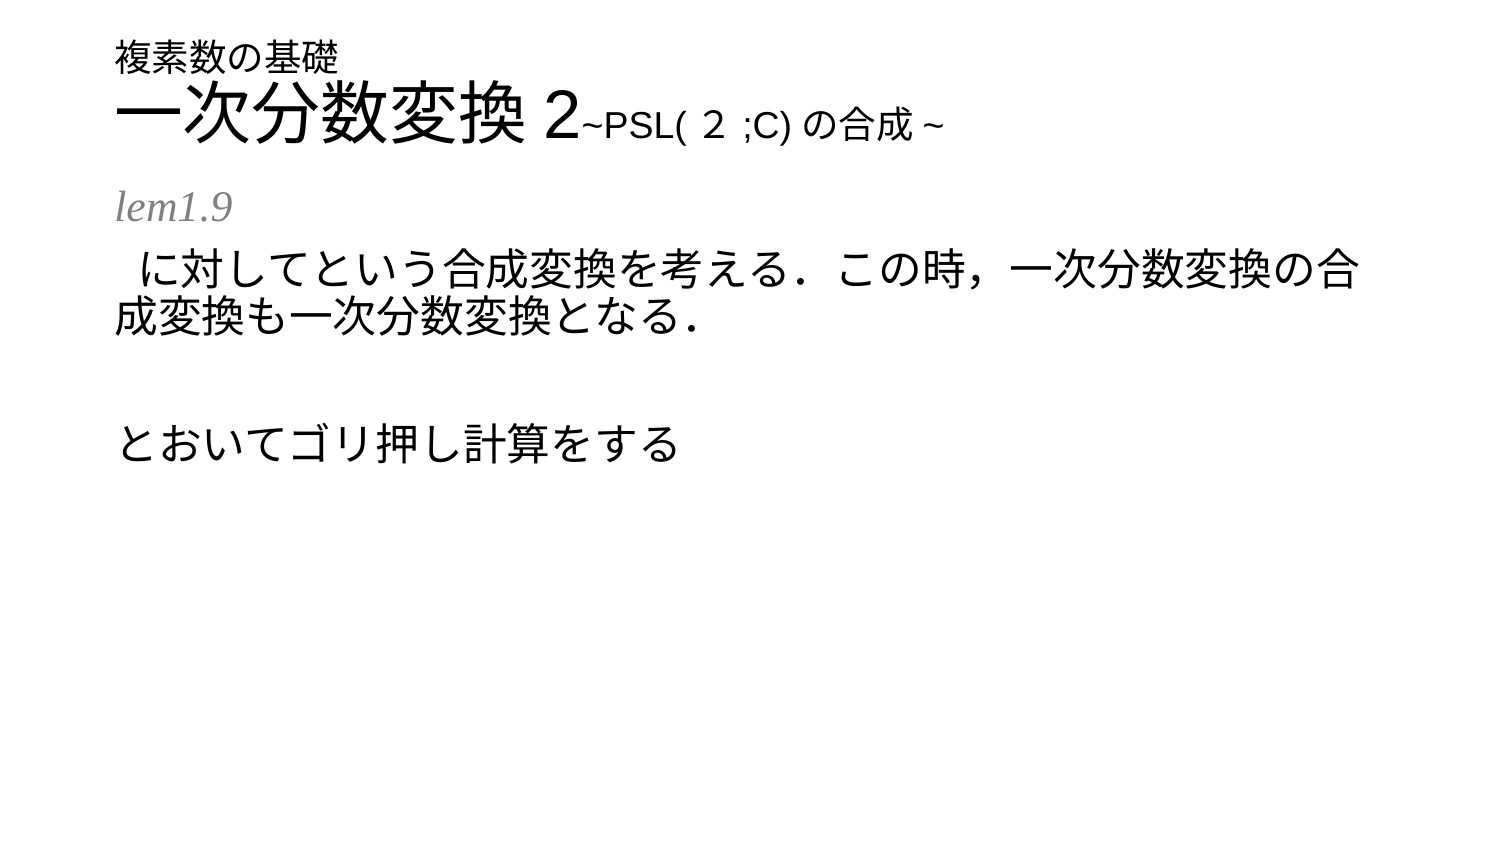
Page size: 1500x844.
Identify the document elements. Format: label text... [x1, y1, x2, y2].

title 複素数の基礎 一次分数変換2~PSL(２;C)の合成~ [103, 14, 1397, 178]
